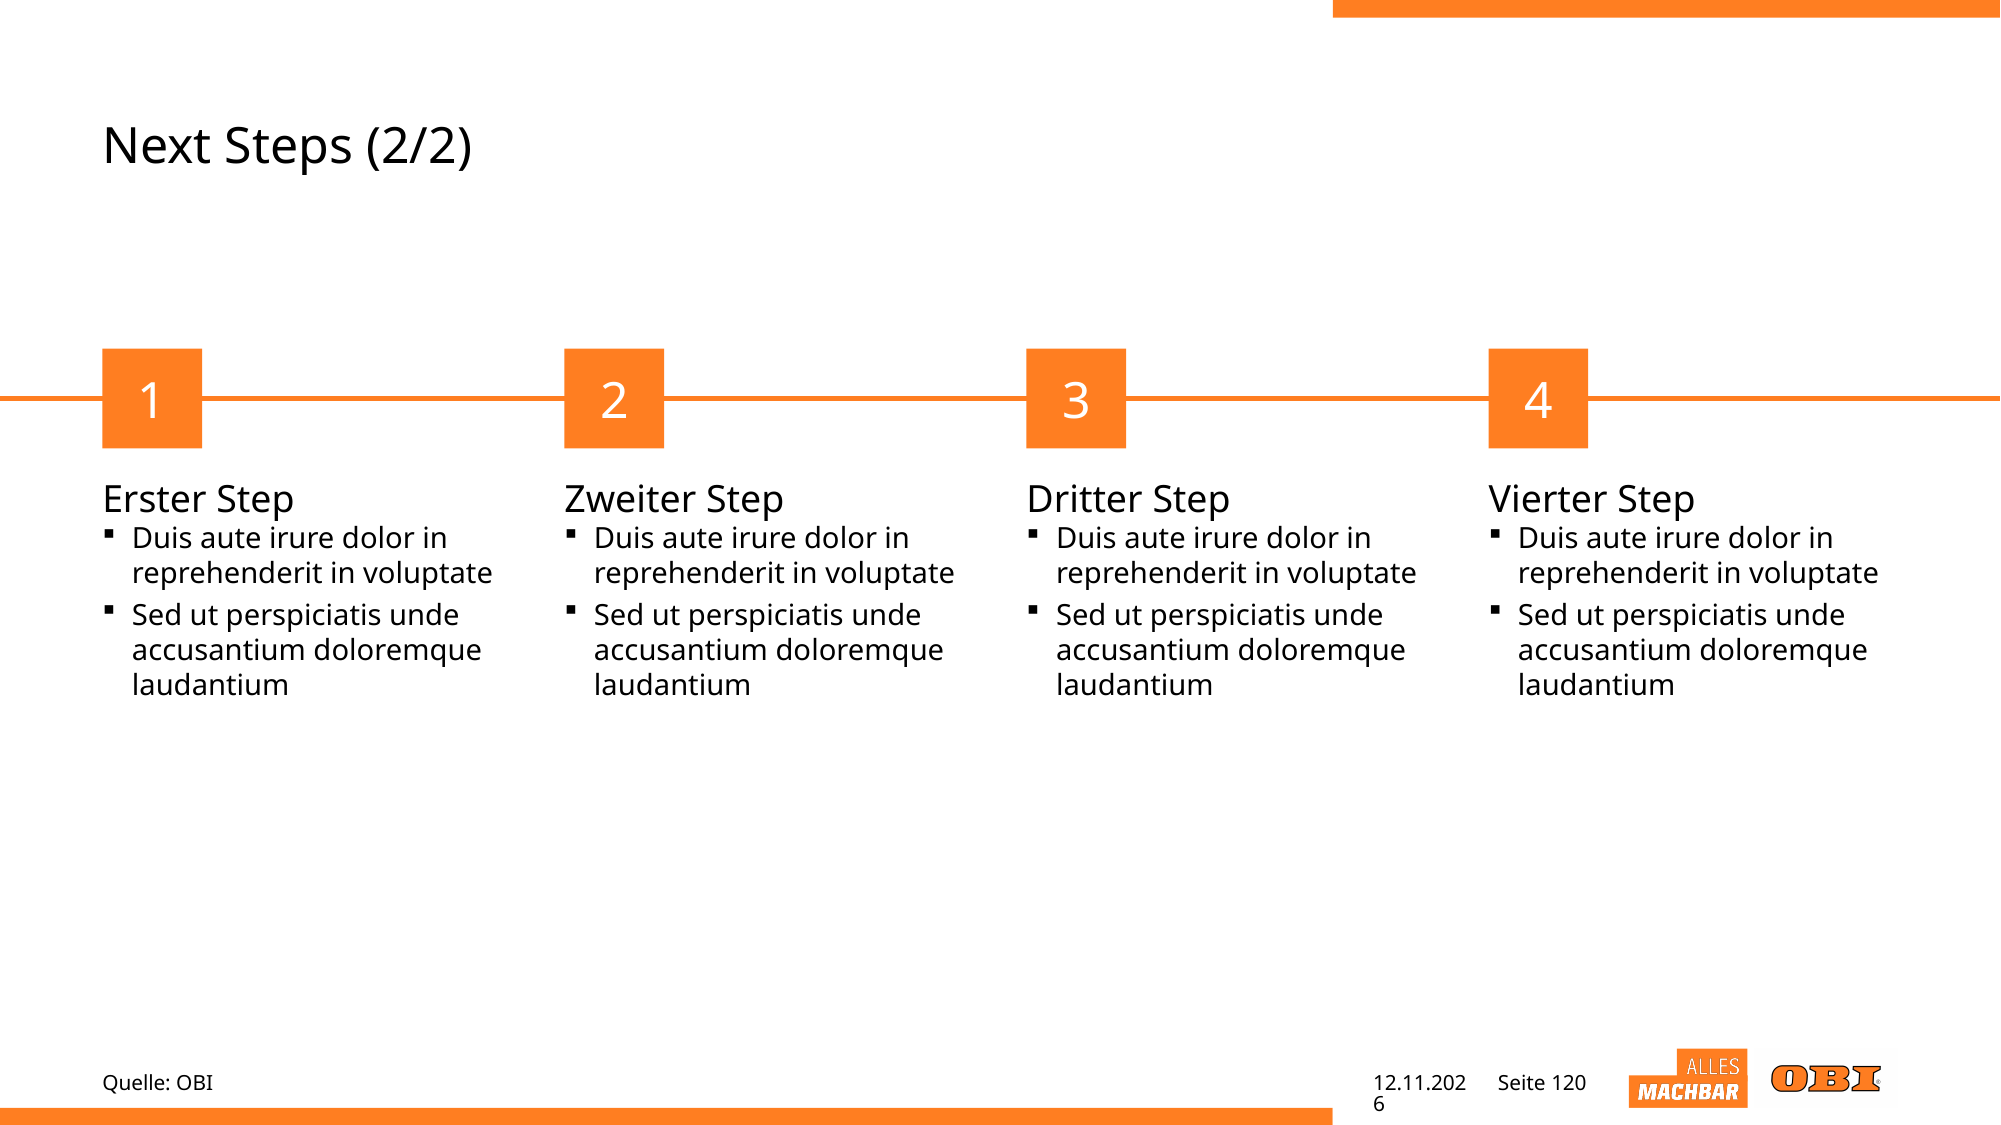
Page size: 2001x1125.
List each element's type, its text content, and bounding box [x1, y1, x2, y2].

text_box Dritter Step Duis aute irure dolor in reprehenderit in voluptate Sed ut perspiciatis unde accusantium doloremque laudantium [1026, 474, 1418, 701]
slide_number Seite 120 [1497, 1071, 1588, 1097]
text_box Vierter Step Duis aute irure dolor in reprehenderit in voluptate Sed ut perspiciatis unde accusantium doloremque laudantium [1488, 474, 1880, 701]
footer Quelle: OBI [102, 1071, 1271, 1097]
text_box 2 [564, 399, 665, 449]
picture [1754, 1048, 1898, 1107]
text_box 4 [1488, 399, 1589, 449]
text_box 4 [1488, 348, 1589, 398]
picture [1638, 1058, 1739, 1100]
text_box 1 [102, 399, 203, 449]
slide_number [1373, 1071, 1475, 1097]
text_box Zweiter Step Duis aute irure dolor in reprehenderit in voluptate Sed ut perspiciatis unde accusantium doloremque laudantium [564, 474, 956, 701]
text_box 1 [102, 348, 203, 398]
text_box 3 [1026, 348, 1127, 398]
text_box Erster Step Duis aute irure dolor in reprehenderit in voluptate Sed ut perspiciatis unde accusantium doloremque laudantium [102, 474, 494, 701]
title Next Steps (2/2) [102, 112, 1880, 174]
text_box 3 [1026, 399, 1127, 449]
text_box 2 [564, 348, 665, 398]
